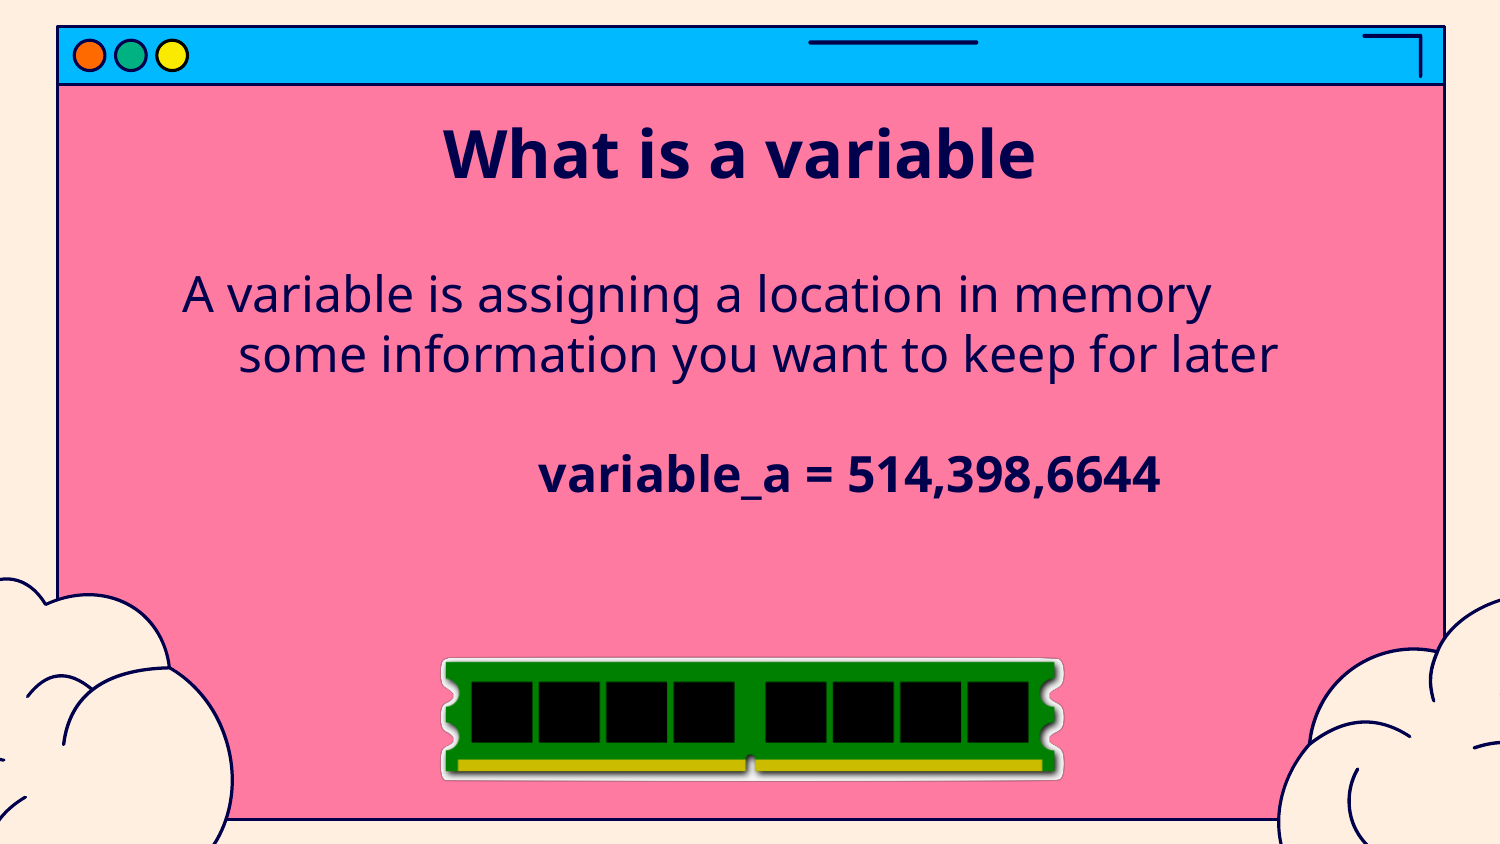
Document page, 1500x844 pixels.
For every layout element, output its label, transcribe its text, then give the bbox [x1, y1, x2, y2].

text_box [1265, 605, 1500, 844]
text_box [0, 605, 267, 844]
picture [303, 613, 1200, 823]
title What is a variable [114, 96, 1383, 191]
text_box A variable is assigning a location in memory some information you want to keep for later variable_a = 514,398,6644 [148, 247, 1364, 774]
